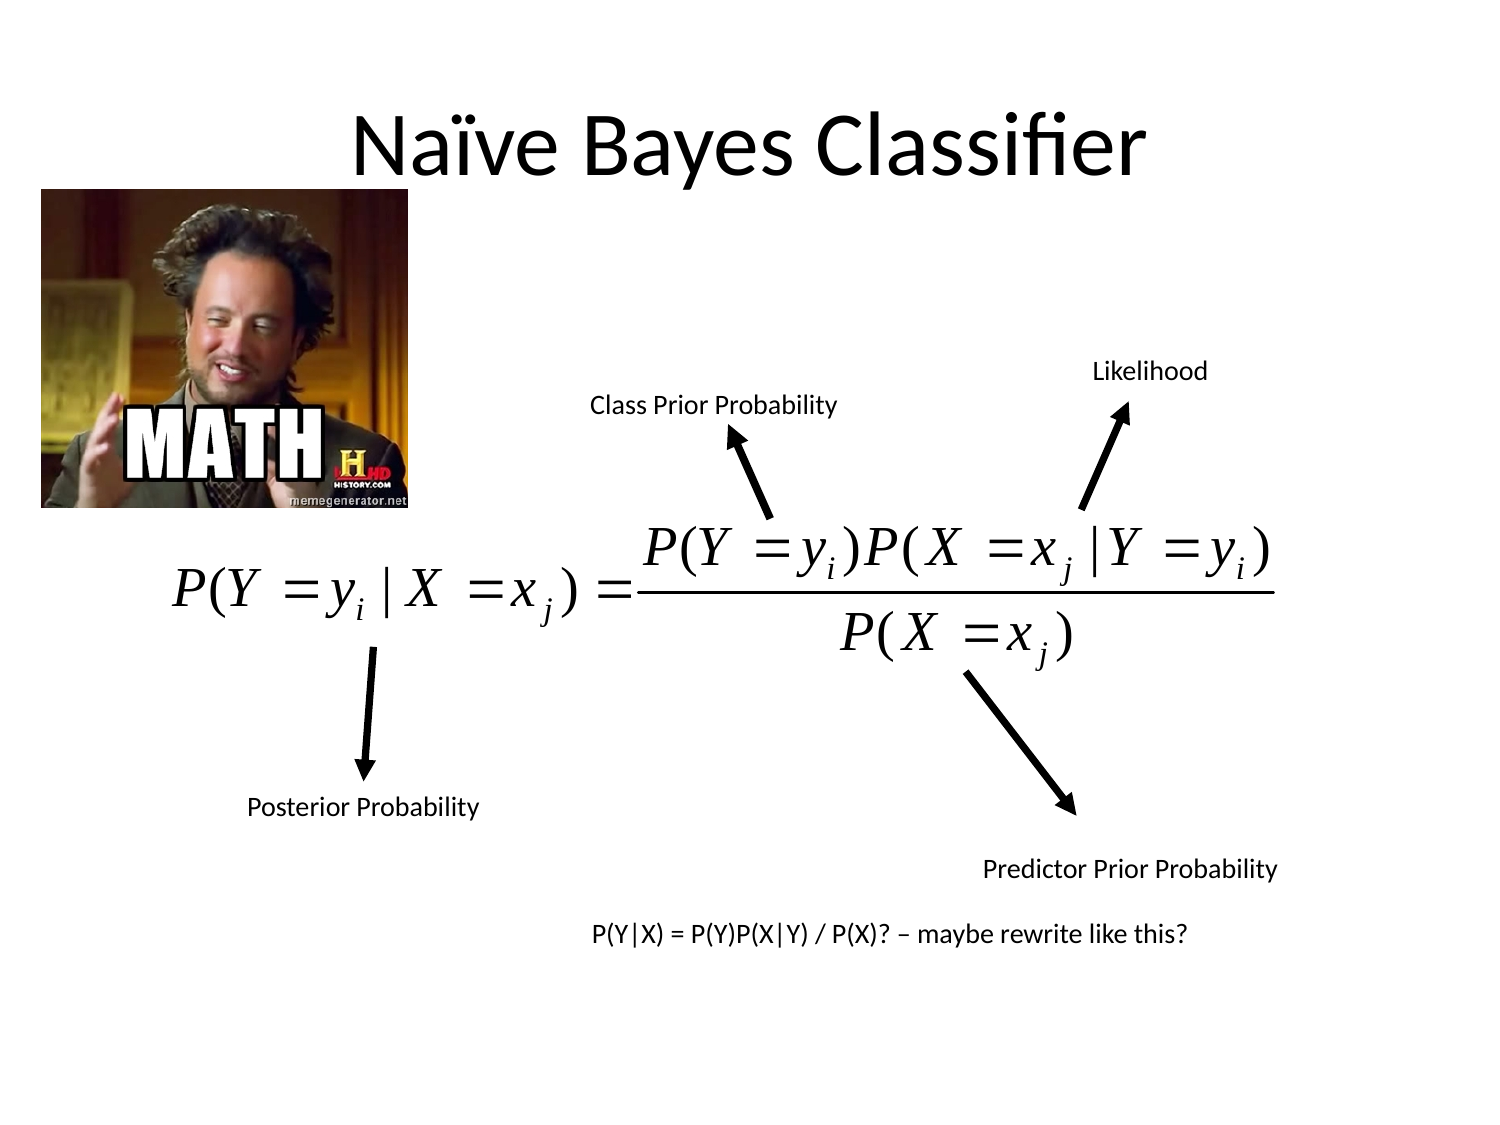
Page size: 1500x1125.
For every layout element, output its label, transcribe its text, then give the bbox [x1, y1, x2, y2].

text_box Class Prior Probability [575, 378, 854, 428]
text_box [363, 691, 374, 782]
picture [41, 188, 408, 509]
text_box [162, 512, 1288, 683]
text_box Likelihood [1077, 344, 1224, 394]
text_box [965, 691, 1077, 816]
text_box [1080, 401, 1129, 510]
text_box Predictor Prior Probability [968, 843, 1294, 892]
title Naïve Bayes Classifier [75, 45, 1425, 233]
text_box P(Y|X) = P(Y)P(X|Y) / P(X)? – maybe rewrite like this? [577, 907, 1205, 957]
text_box Posterior Probability [232, 781, 495, 830]
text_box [727, 423, 771, 510]
